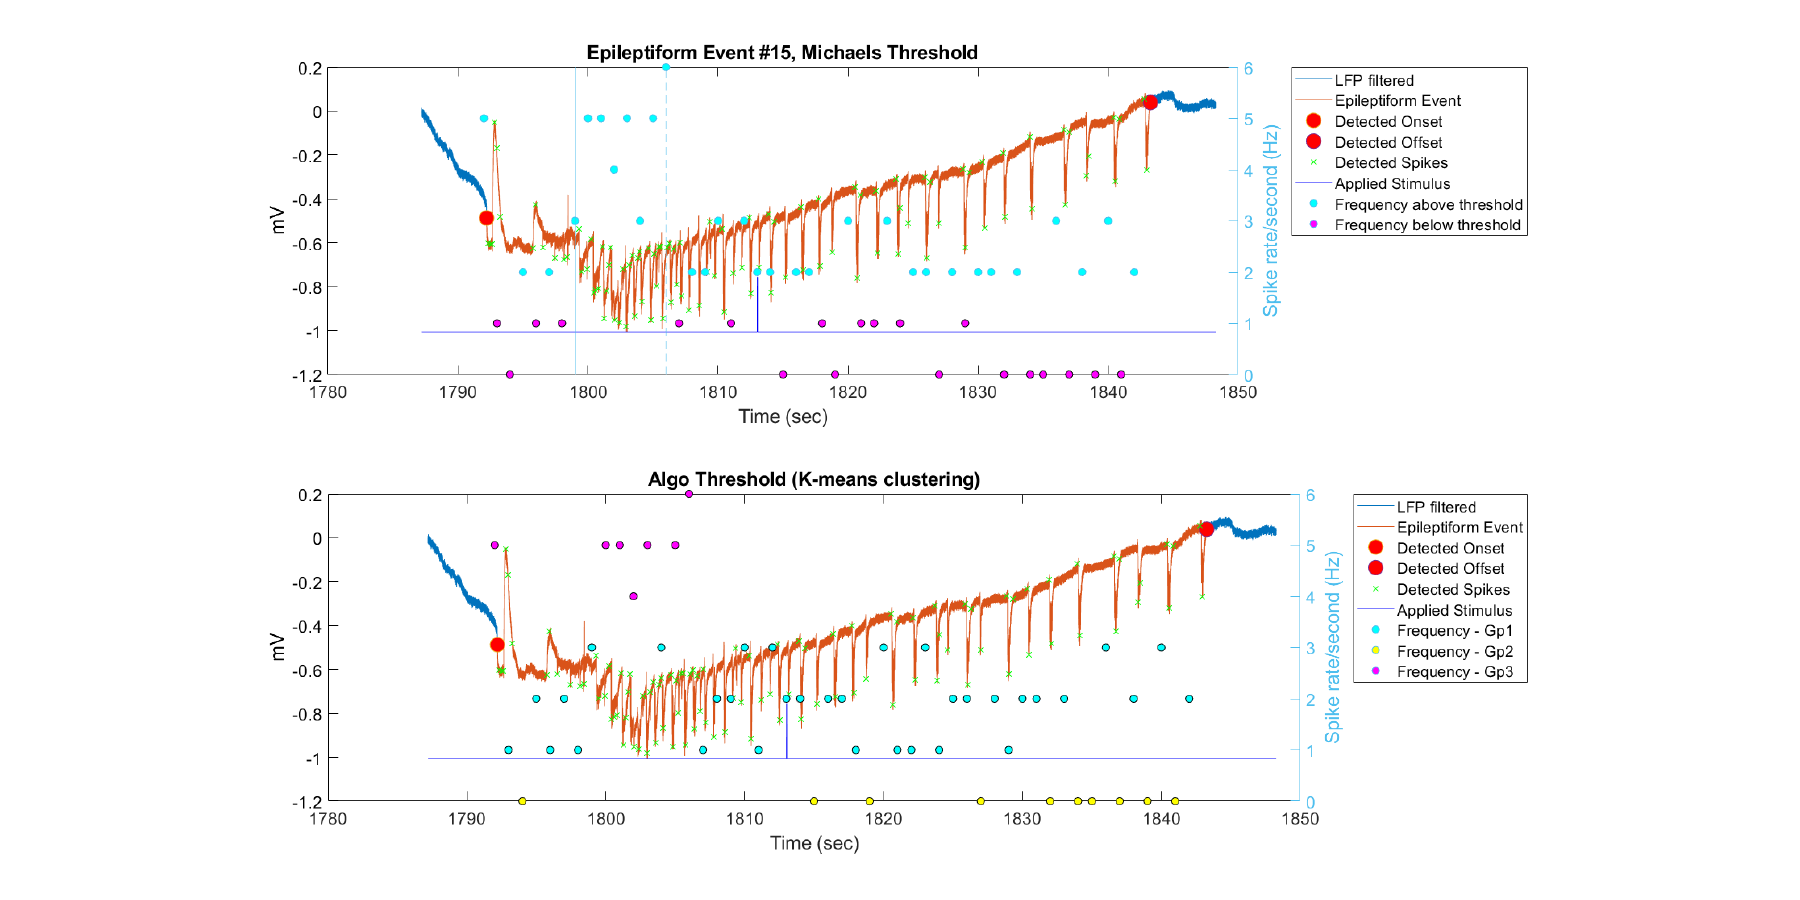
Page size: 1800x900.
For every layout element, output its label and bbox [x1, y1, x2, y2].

picture [126, 0, 1674, 900]
